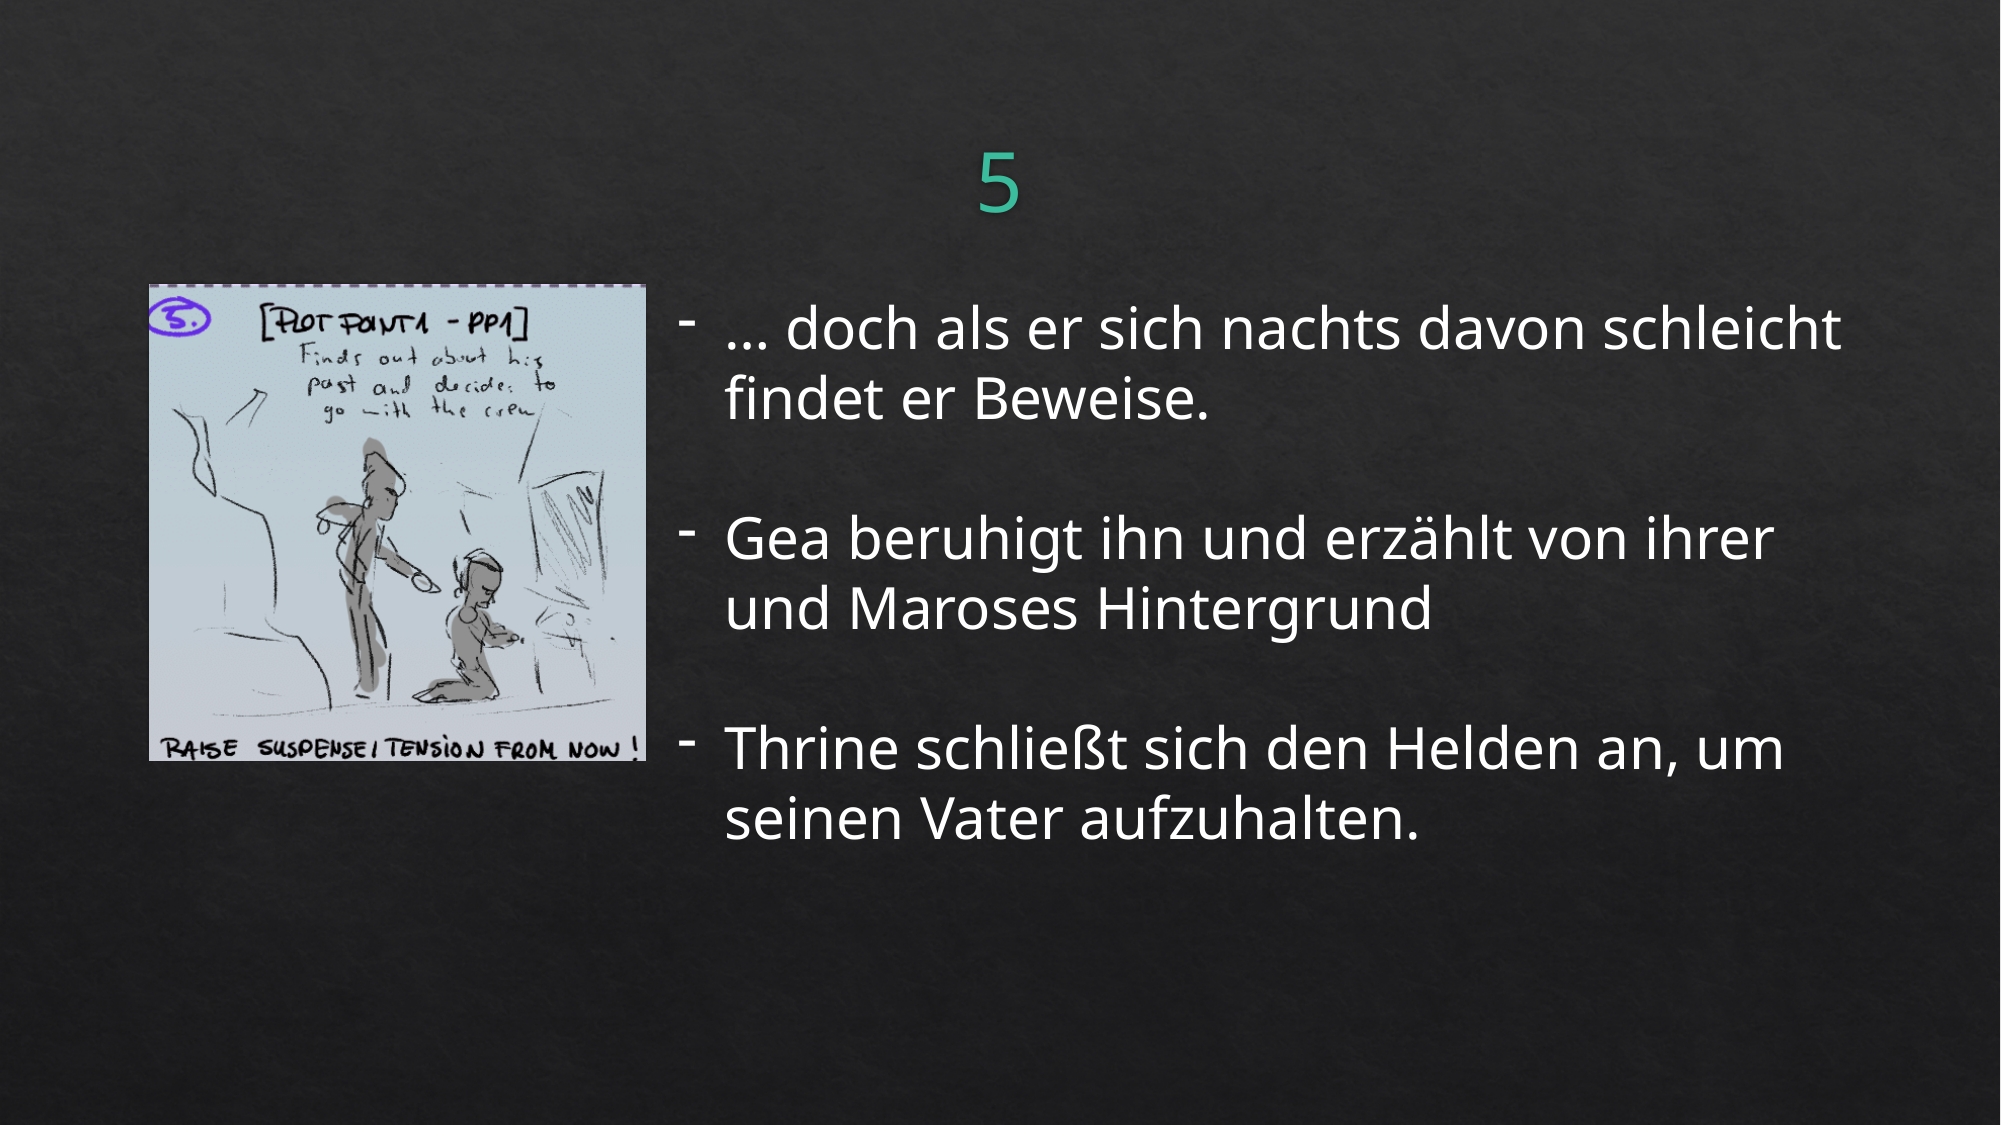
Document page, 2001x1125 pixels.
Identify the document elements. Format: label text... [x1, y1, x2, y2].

picture [149, 283, 646, 761]
title 5 [149, 99, 1849, 260]
text_box … doch als er sich nachts davon schleicht findet er Beweise. Gea beruhigt ihn und erzählt von ihrer und Maroses Hintergrund Thrine schließt sich den Helden an, um seinen Vater aufzuhalten. [662, 284, 1908, 859]
